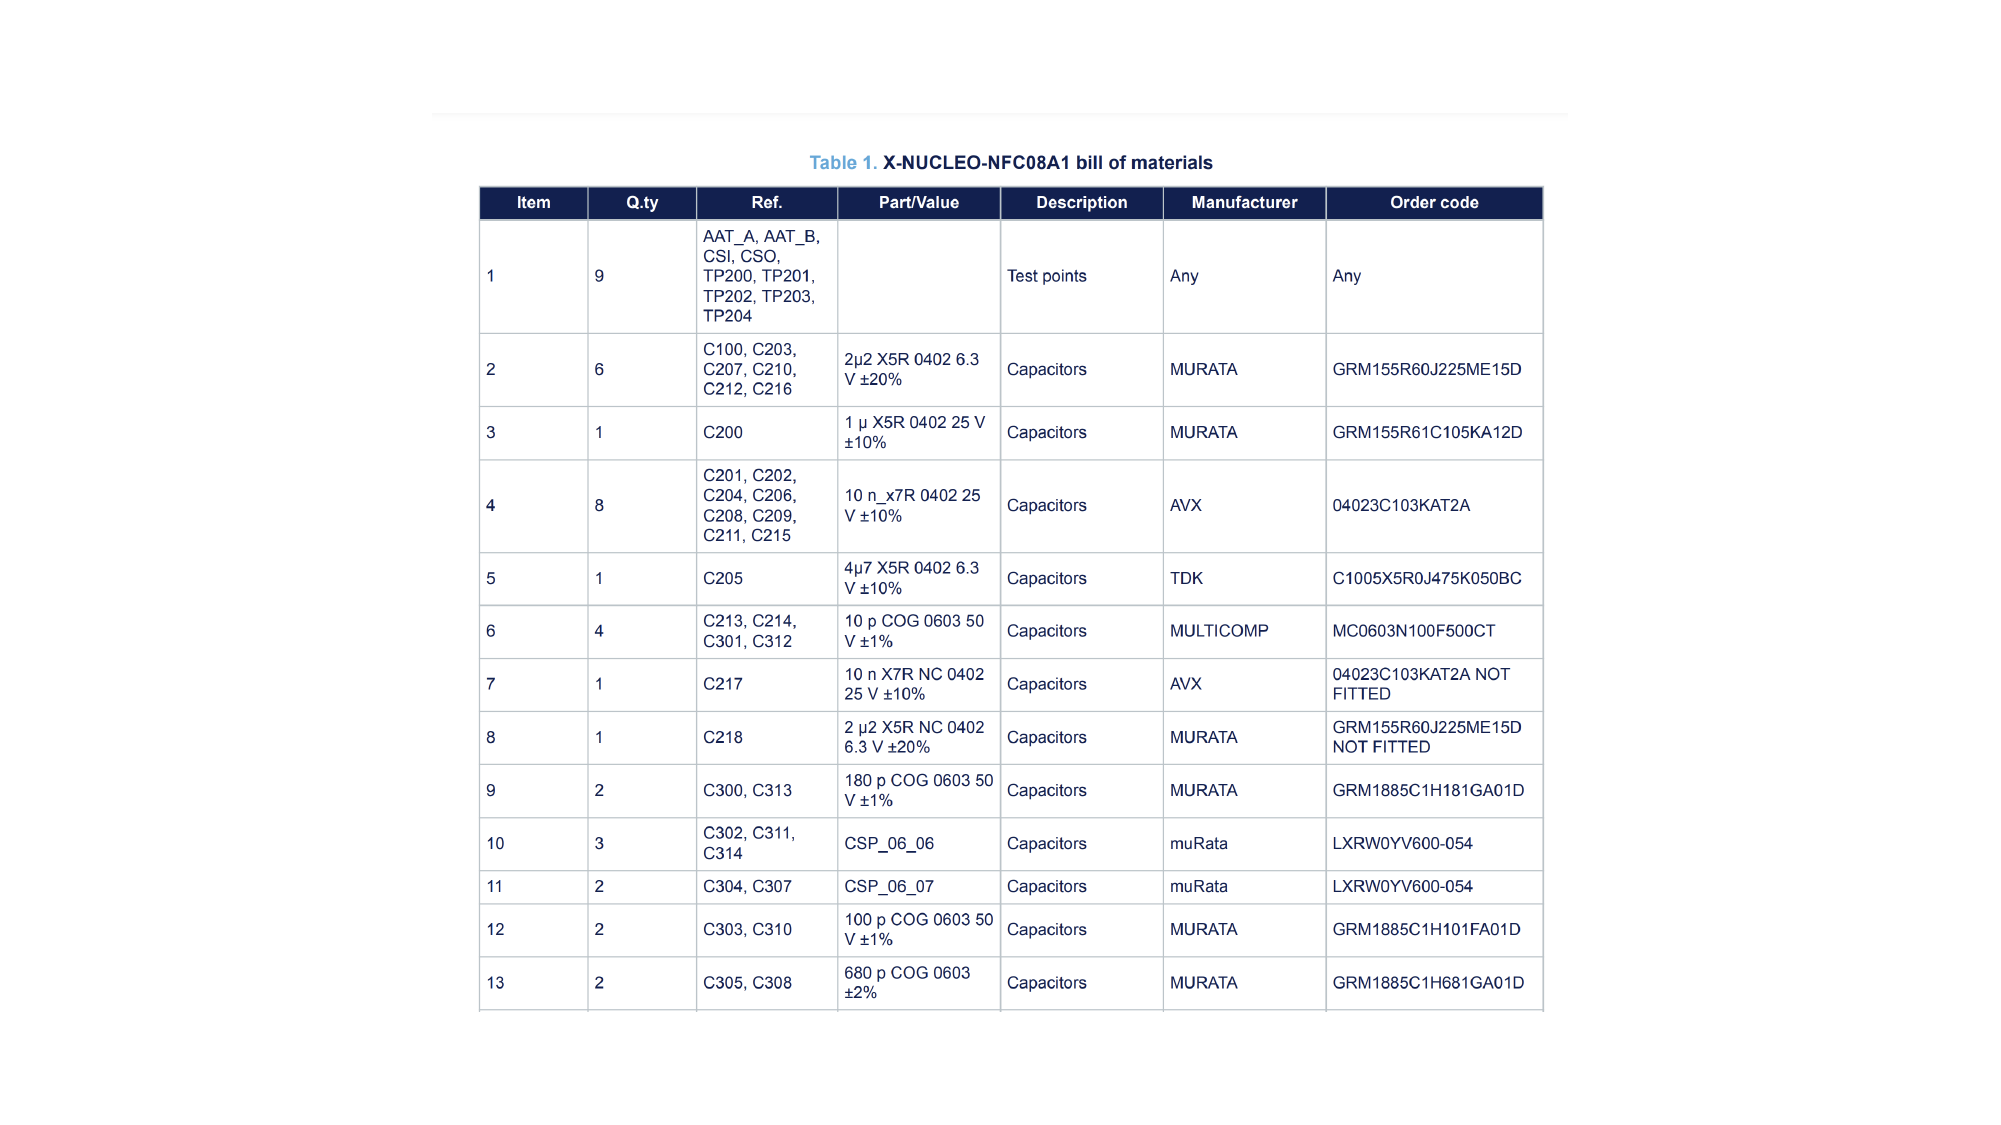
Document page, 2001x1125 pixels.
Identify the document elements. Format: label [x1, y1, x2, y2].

picture [432, 113, 1568, 1012]
